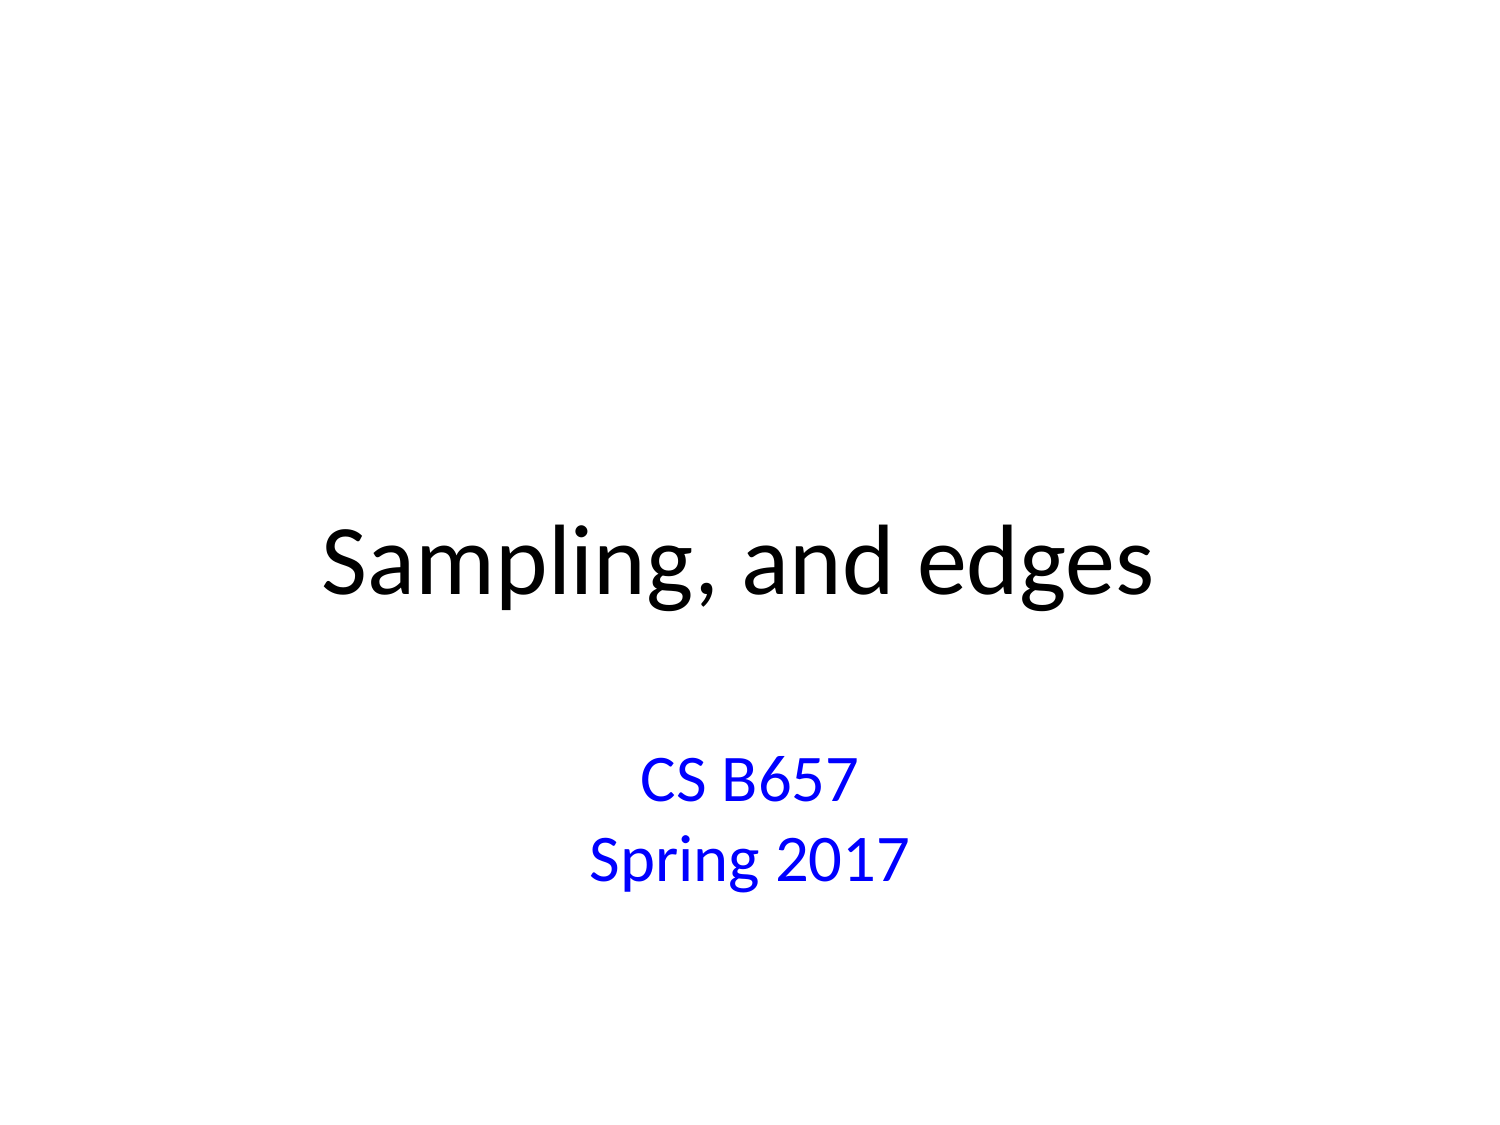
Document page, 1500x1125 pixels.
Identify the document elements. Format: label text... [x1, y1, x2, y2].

title Sampling, and edges CS B657 Spring 2017 [0, 449, 1500, 940]
